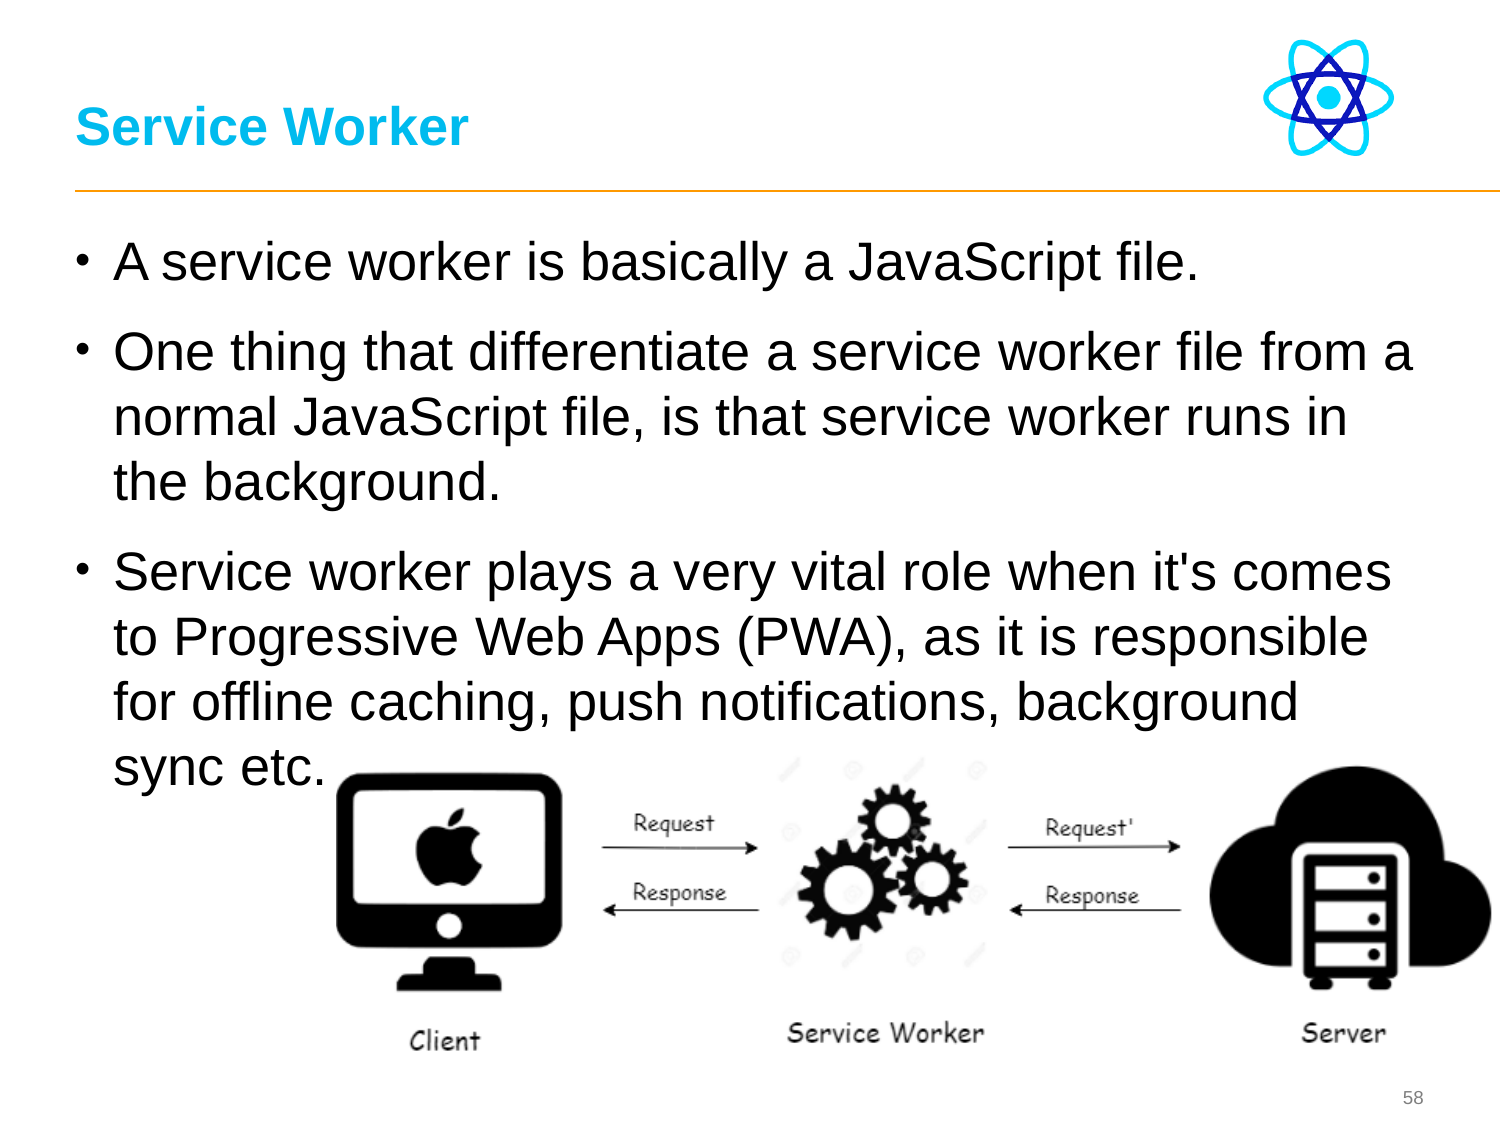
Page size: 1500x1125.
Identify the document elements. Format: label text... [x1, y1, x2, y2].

list A service worker is basically a JavaScript file. One thing that differentiate a service worker file from a normal JavaScript file, is that service worker runs in the background. Service worker plays a very vital role when it's comes to Progressive Web Apps (PWA), as it is responsible for offline caching, push notifications, background sync etc. [75, 226, 1425, 1018]
picture [336, 737, 1494, 1054]
title Service Worker [75, 27, 1422, 157]
